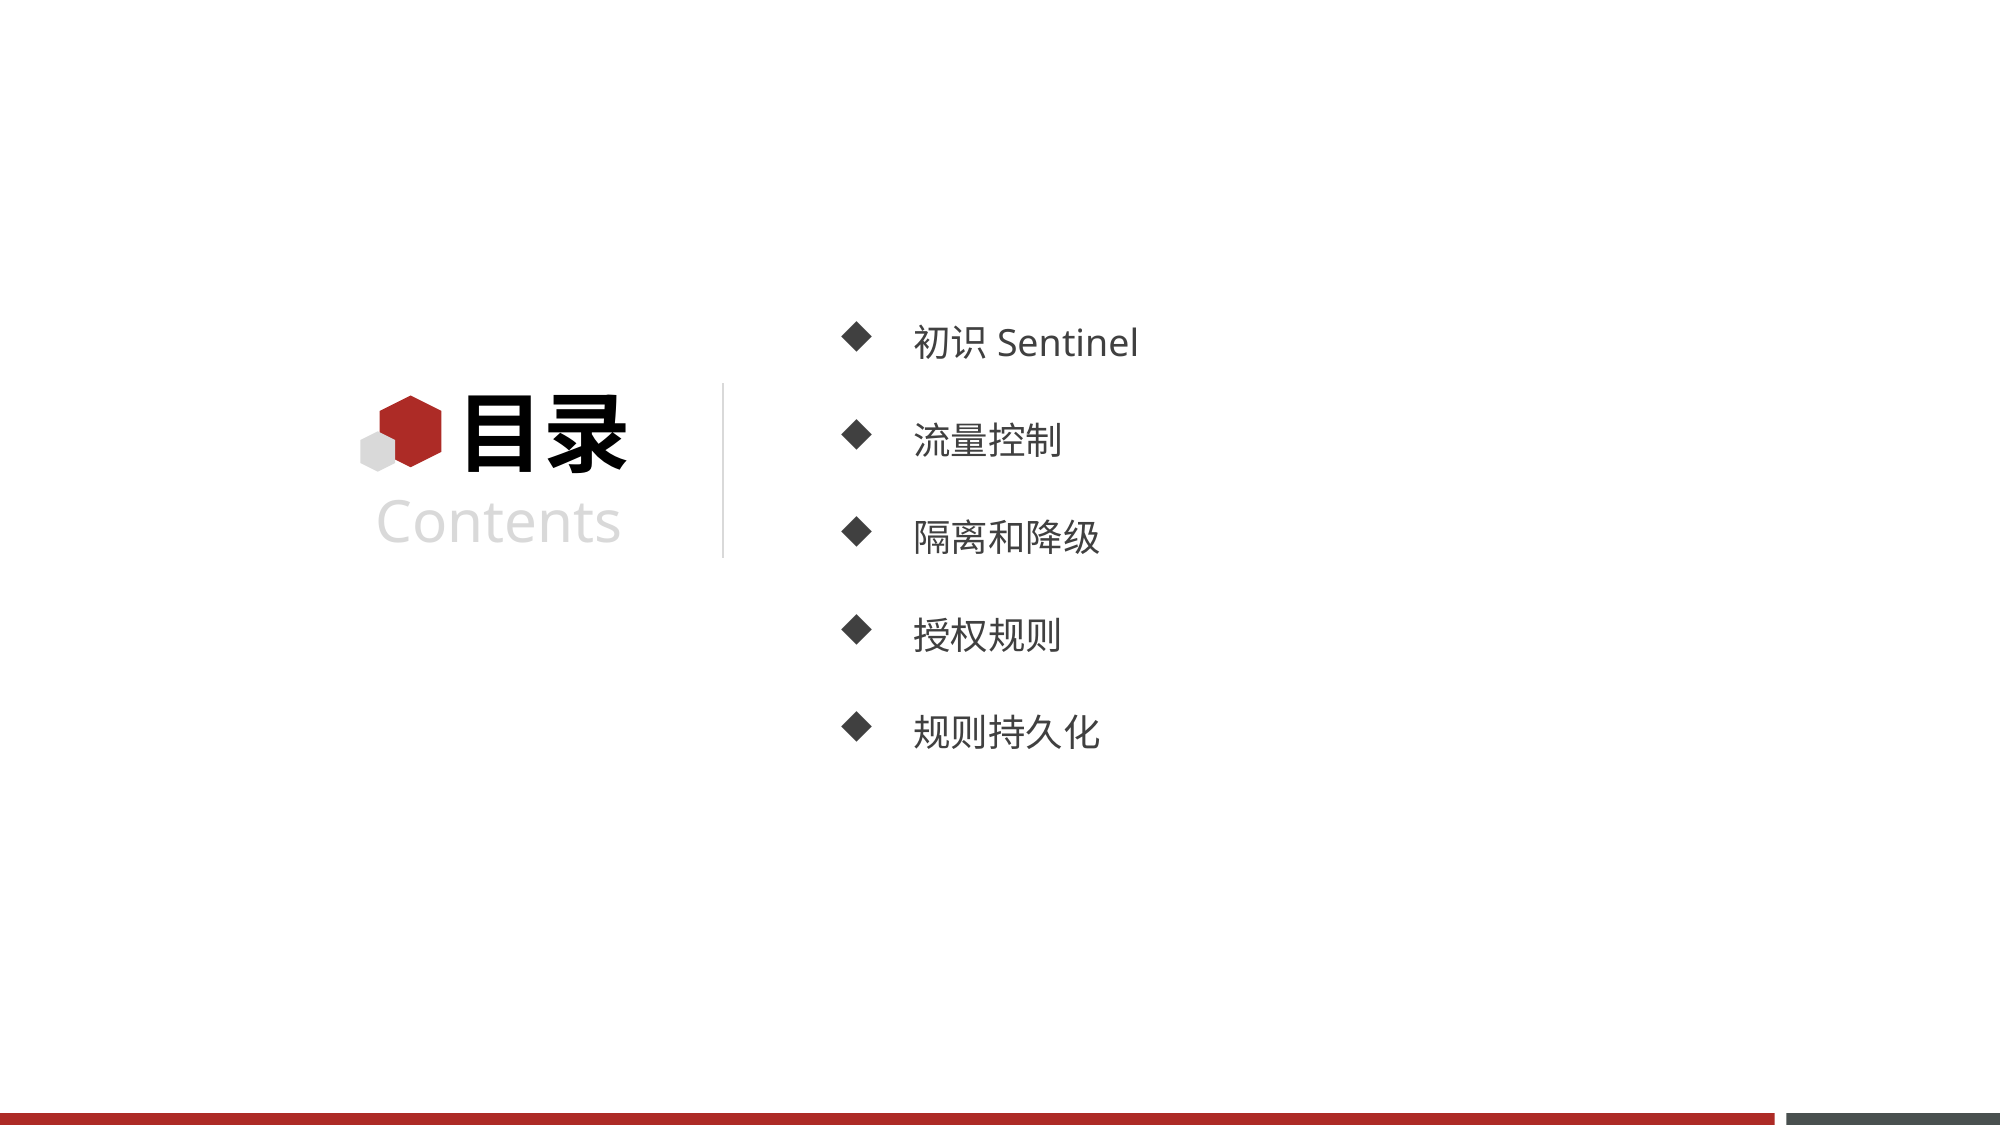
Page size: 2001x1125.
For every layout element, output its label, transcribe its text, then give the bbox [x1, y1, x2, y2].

list 初识Sentinel 流量控制 隔离和降级 授权规则 规则持久化 [823, 165, 1804, 864]
